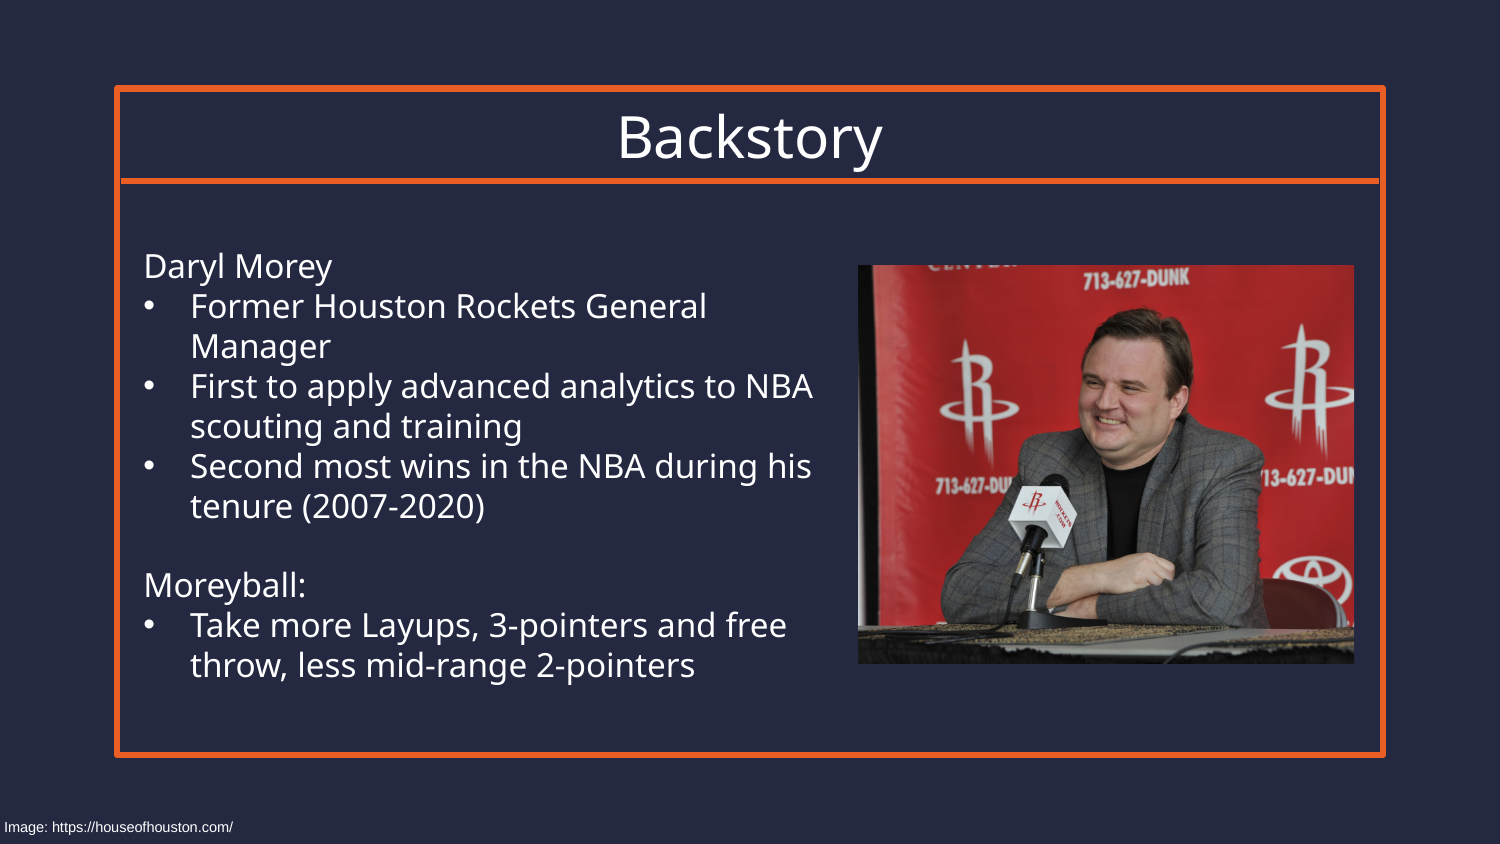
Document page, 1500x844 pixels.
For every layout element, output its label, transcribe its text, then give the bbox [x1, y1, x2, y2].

picture [857, 265, 1355, 664]
list Daryl Morey Former Houston Rockets General Manager First to apply advanced analytics to NBA scouting and training Second most wins in the NBA during his tenure (2007-2020) Moreyball: Take more Layups, 3-pointers and free throw, less mid-range 2-pointers [128, 189, 839, 741]
text_box Image: https://houseofhouston.com/ [0, 810, 484, 844]
title Backstory [116, 88, 1383, 183]
